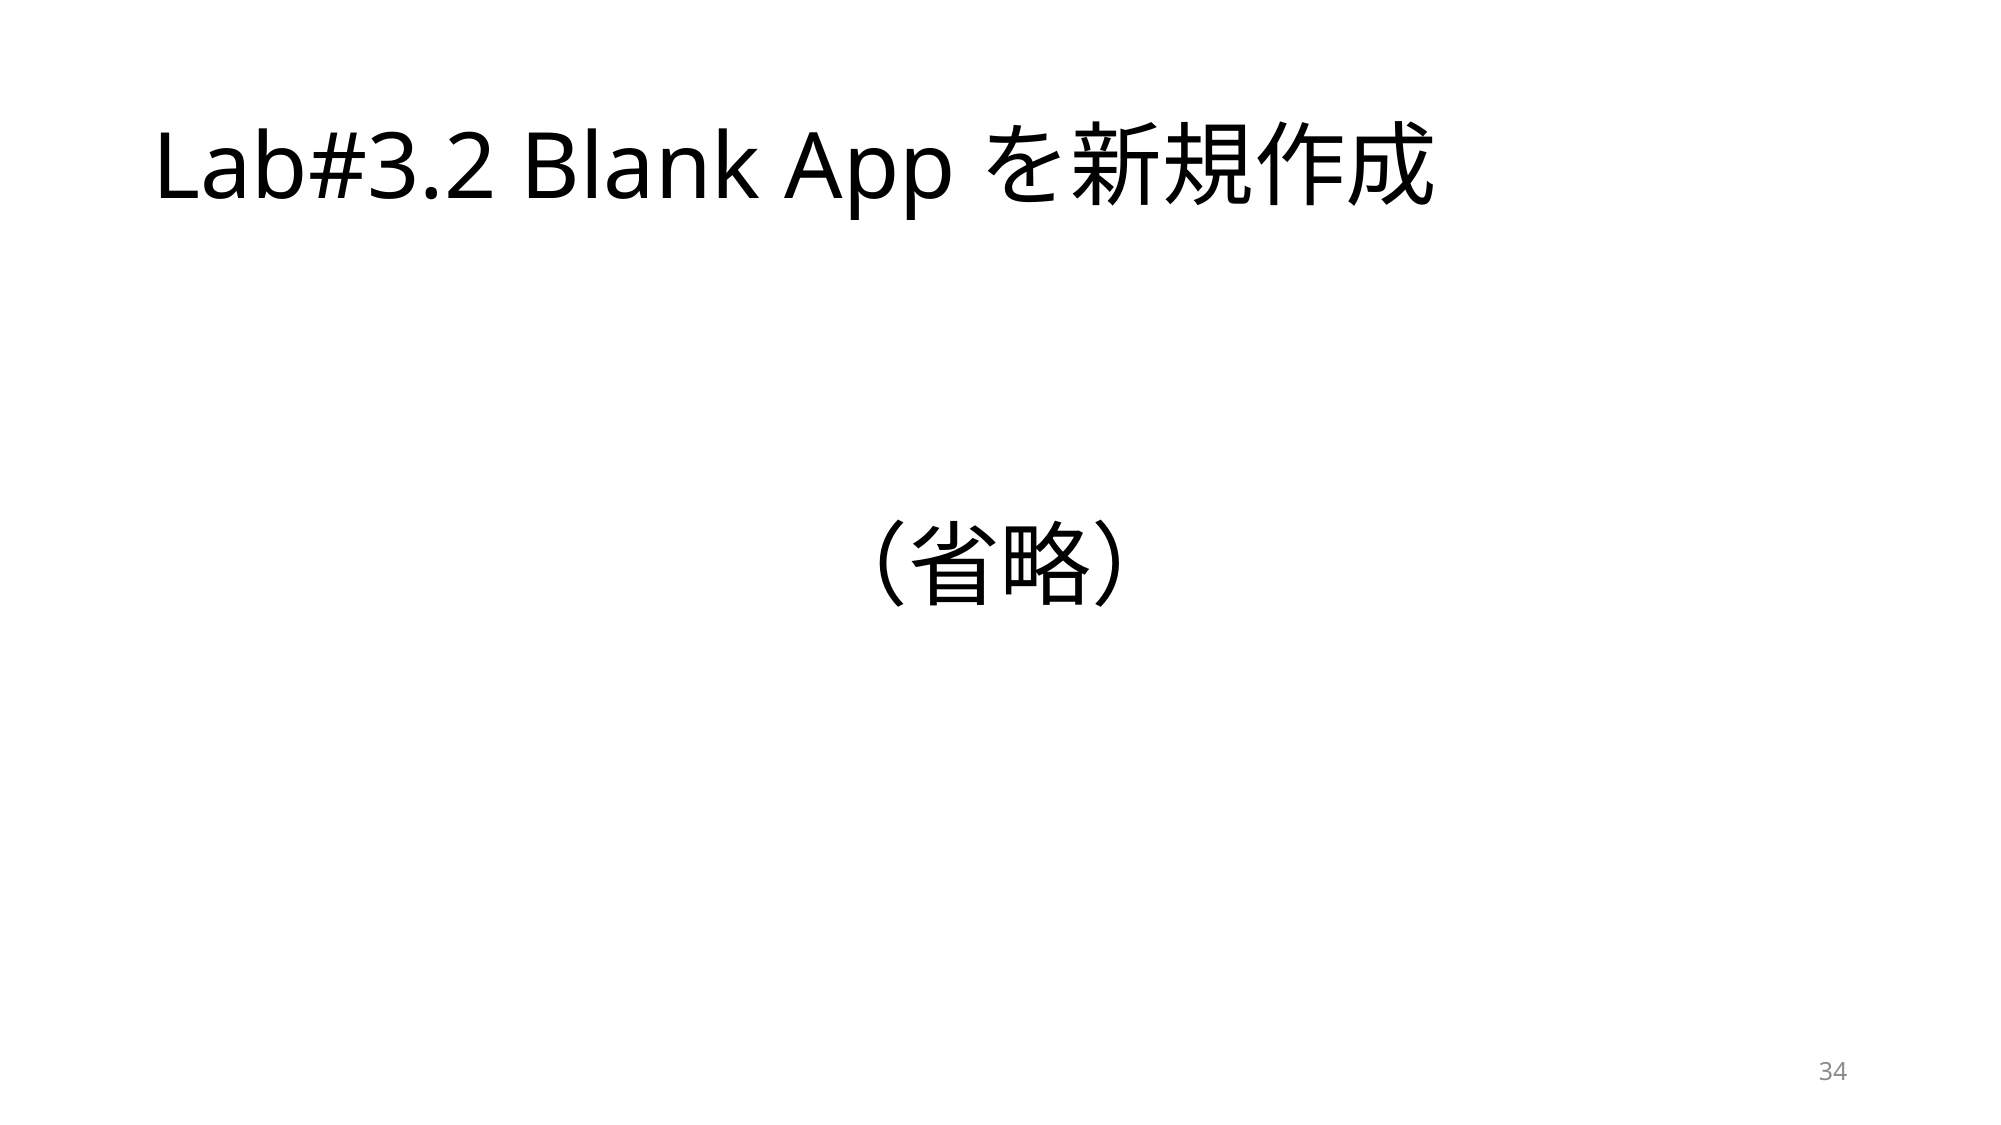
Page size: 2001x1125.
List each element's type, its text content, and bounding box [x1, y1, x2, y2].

text_box （省略） [801, 499, 1199, 624]
title Lab#3.2 Blank Appを新規作成 [137, 59, 1863, 278]
slide_number 34 [1412, 1042, 1863, 1103]
